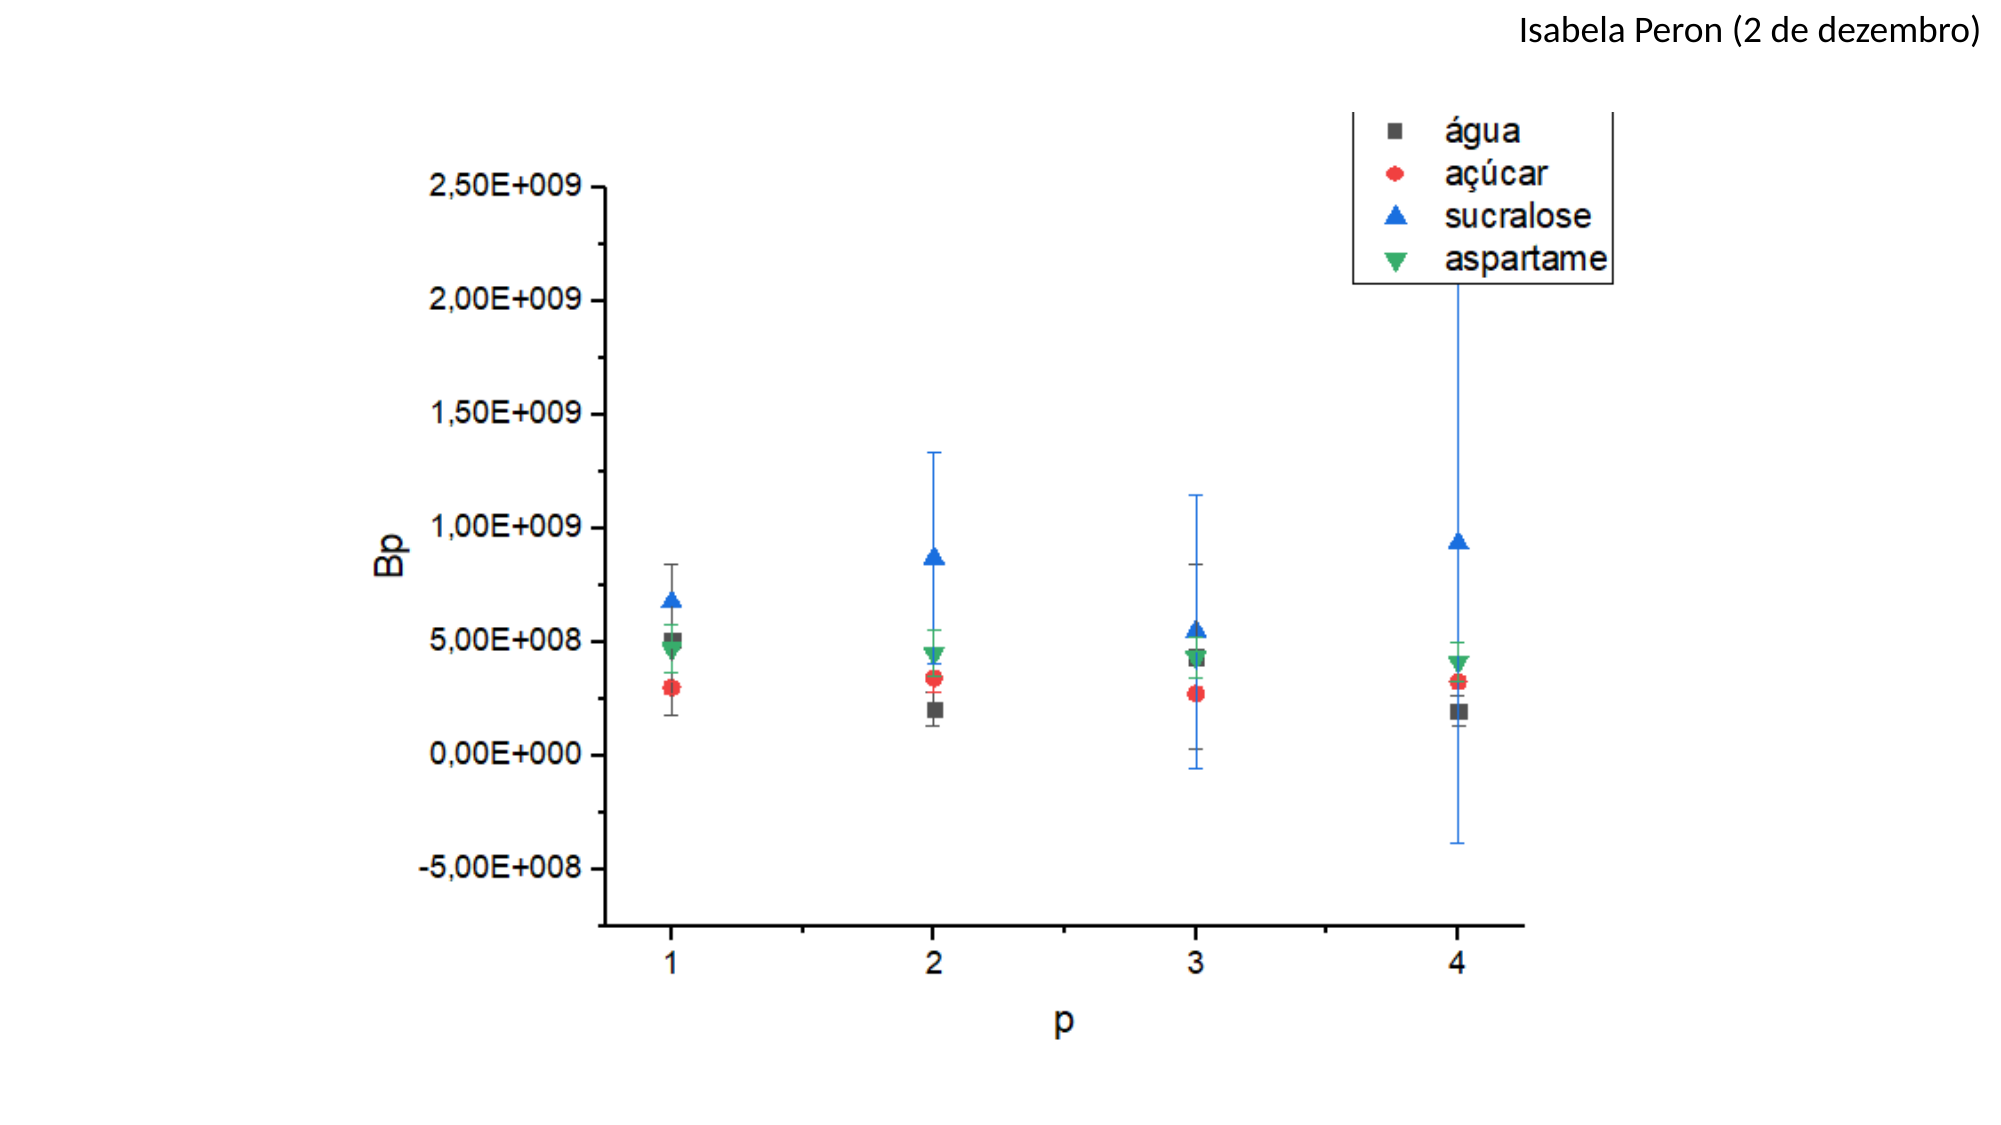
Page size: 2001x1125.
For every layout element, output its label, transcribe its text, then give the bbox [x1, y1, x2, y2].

picture [372, 112, 1623, 1054]
title Isabela Peron (2 de dezembro) [1503, 0, 2000, 113]
